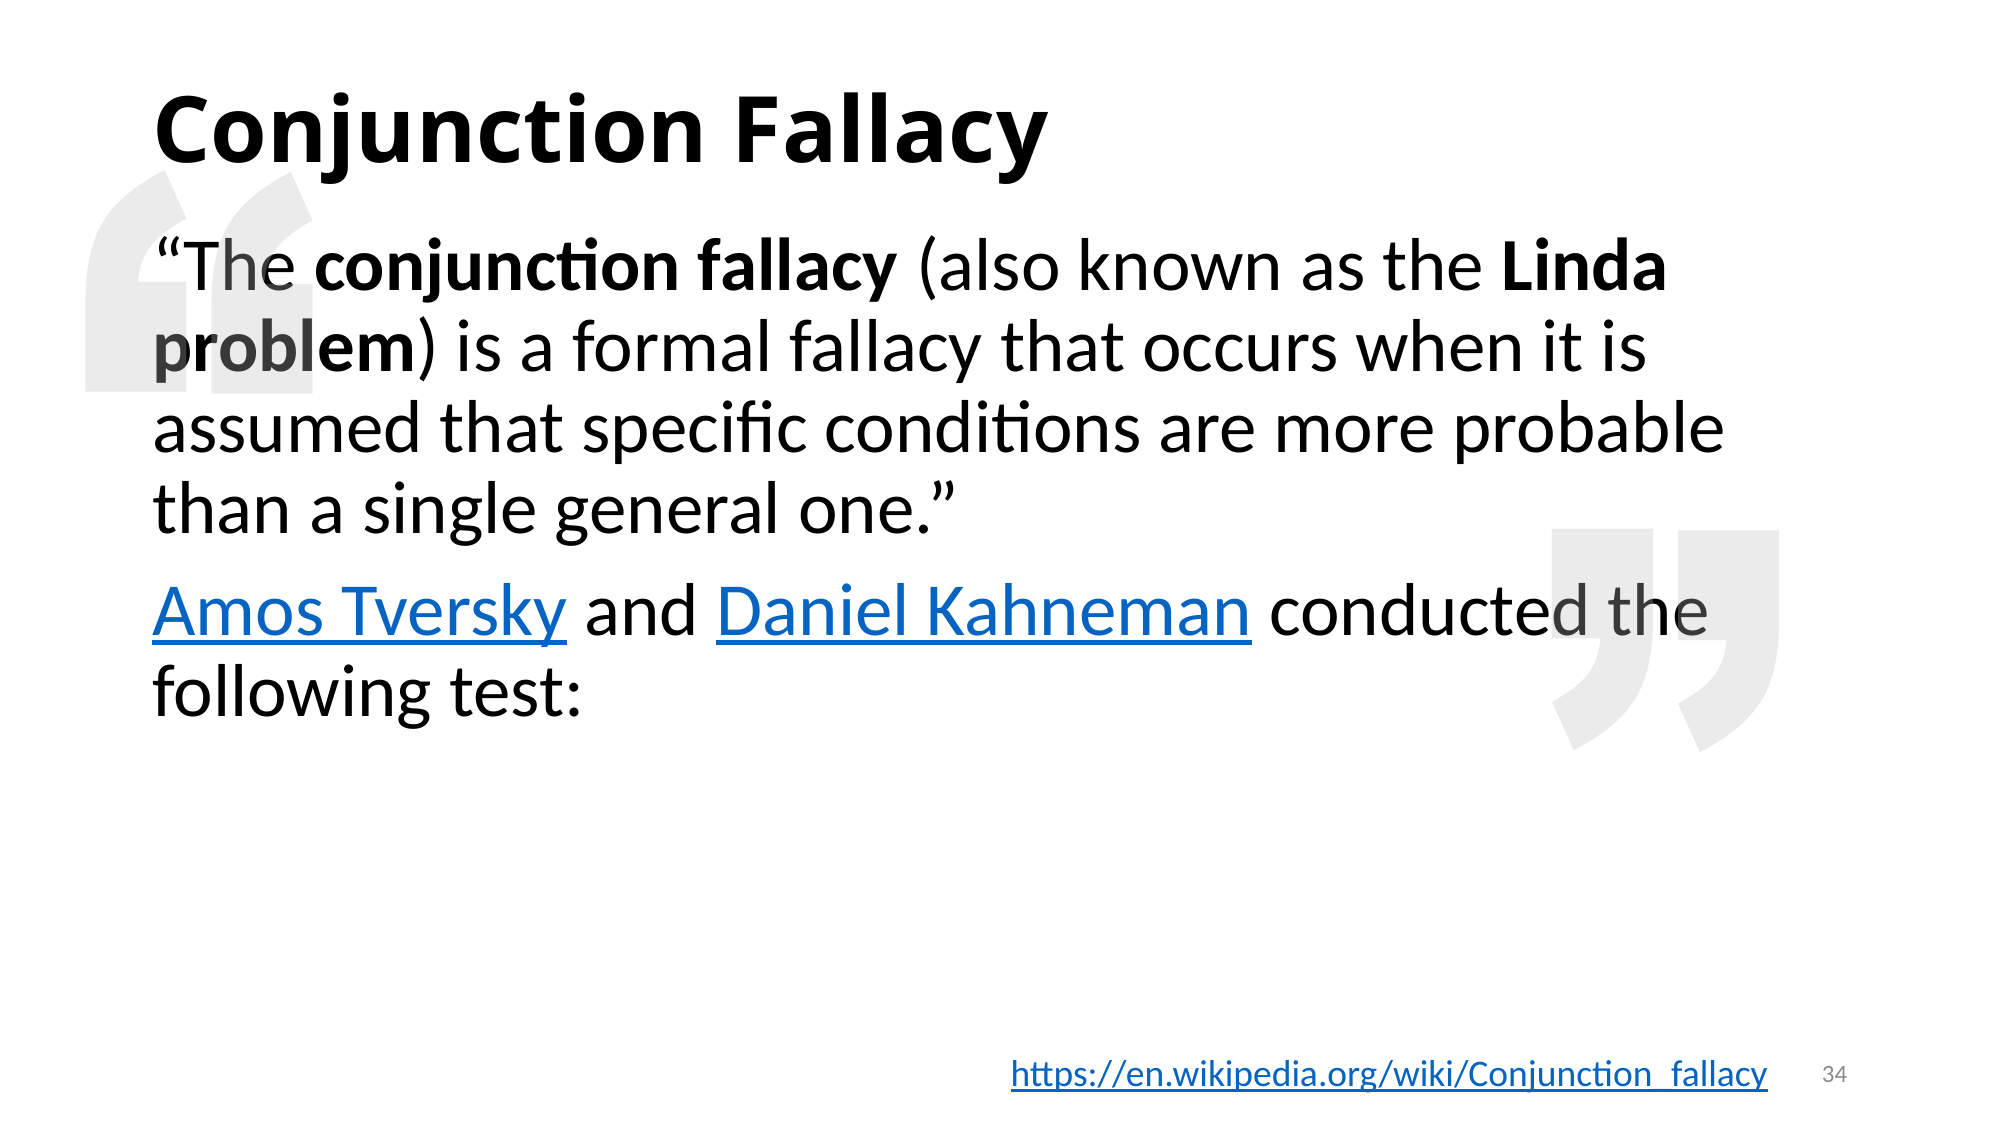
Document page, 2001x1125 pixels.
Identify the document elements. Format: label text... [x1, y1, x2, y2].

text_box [1551, 528, 1780, 753]
text_box https://en.wikipedia.org/wiki/Conjunction_fallacy [995, 1041, 1784, 1102]
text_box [85, 170, 313, 394]
slide_number 34 [1412, 1042, 1863, 1103]
title Conjunction Fallacy [137, 59, 1863, 207]
list “The conjunction fallacy (also known as the Linda problem) is a formal fallacy that occurs when it is assumed that specific conditions are more probable than a single general one.” Amos Tversky and Daniel Kahneman conducted the following test: [137, 218, 1863, 1014]
